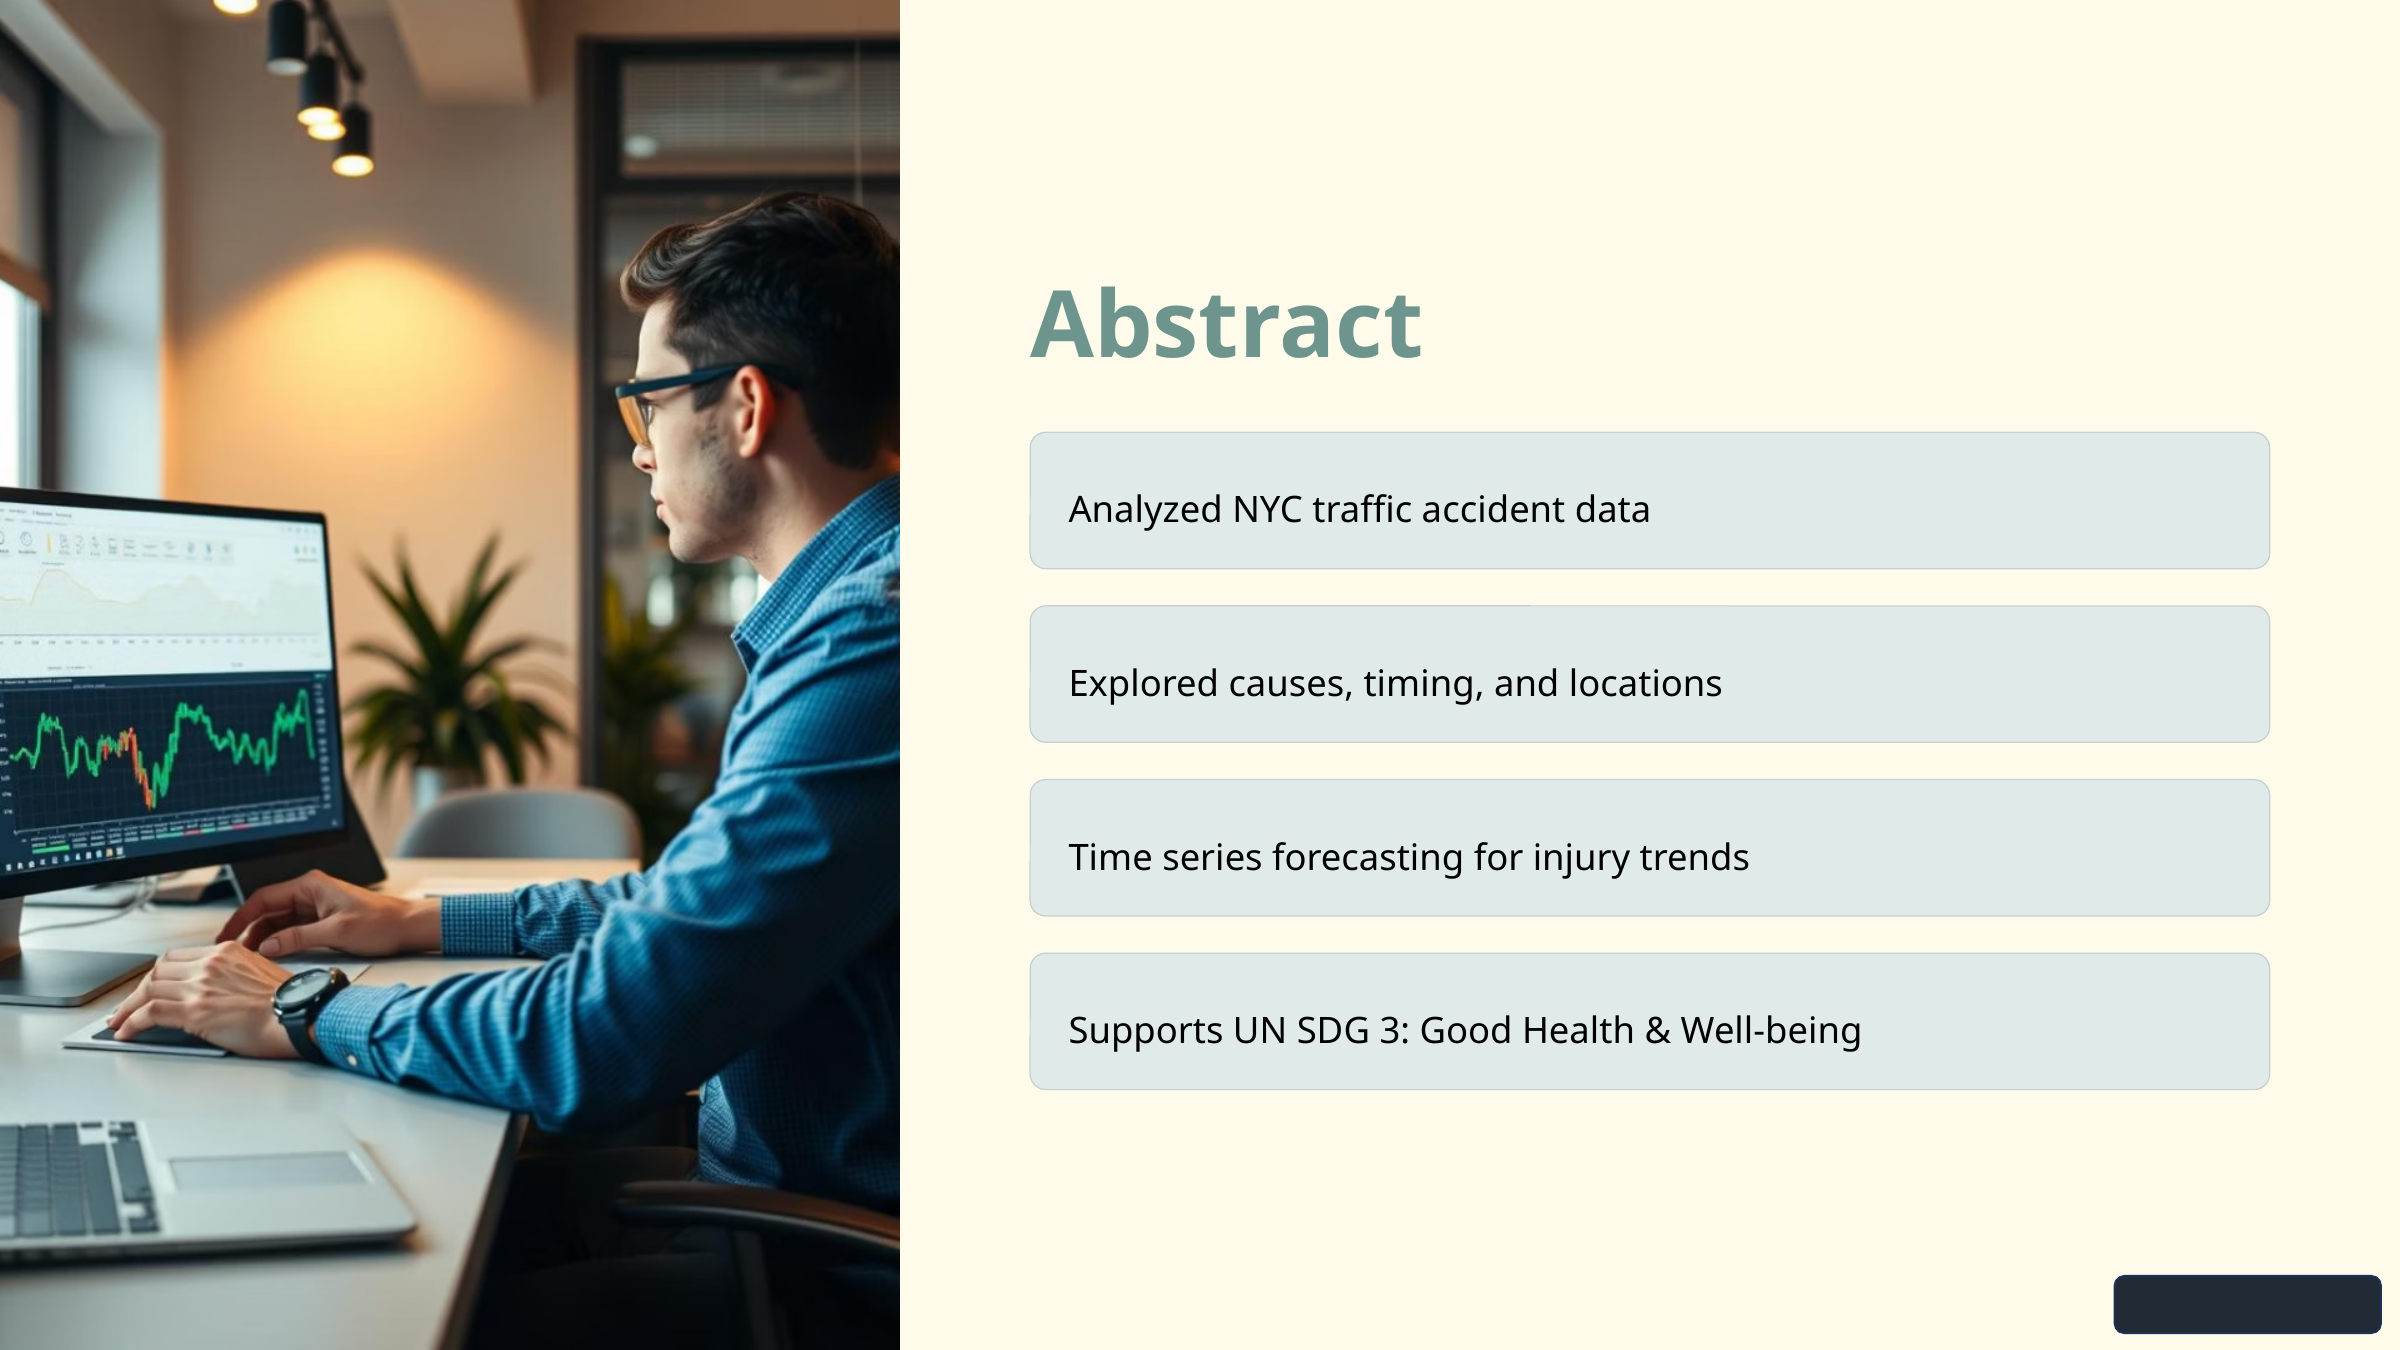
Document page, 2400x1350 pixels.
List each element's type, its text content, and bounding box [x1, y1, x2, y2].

text_box [1030, 779, 2270, 917]
text_box [2113, 1274, 2382, 1335]
text_box Abstract [1030, 260, 1961, 377]
text_box [1030, 605, 2270, 743]
picture [2106, 1271, 2389, 1339]
picture [0, 0, 900, 1350]
text_box Supports UN SDG 3: Good Health & Well-being [1068, 991, 2232, 1052]
text_box [1030, 953, 2270, 1090]
text_box Time series forecasting for injury trends [1068, 818, 2232, 878]
text_box Explored causes, timing, and locations [1068, 644, 2232, 704]
text_box Analyzed NYC traffic accident data [1068, 470, 2232, 531]
text_box [1030, 432, 2270, 569]
